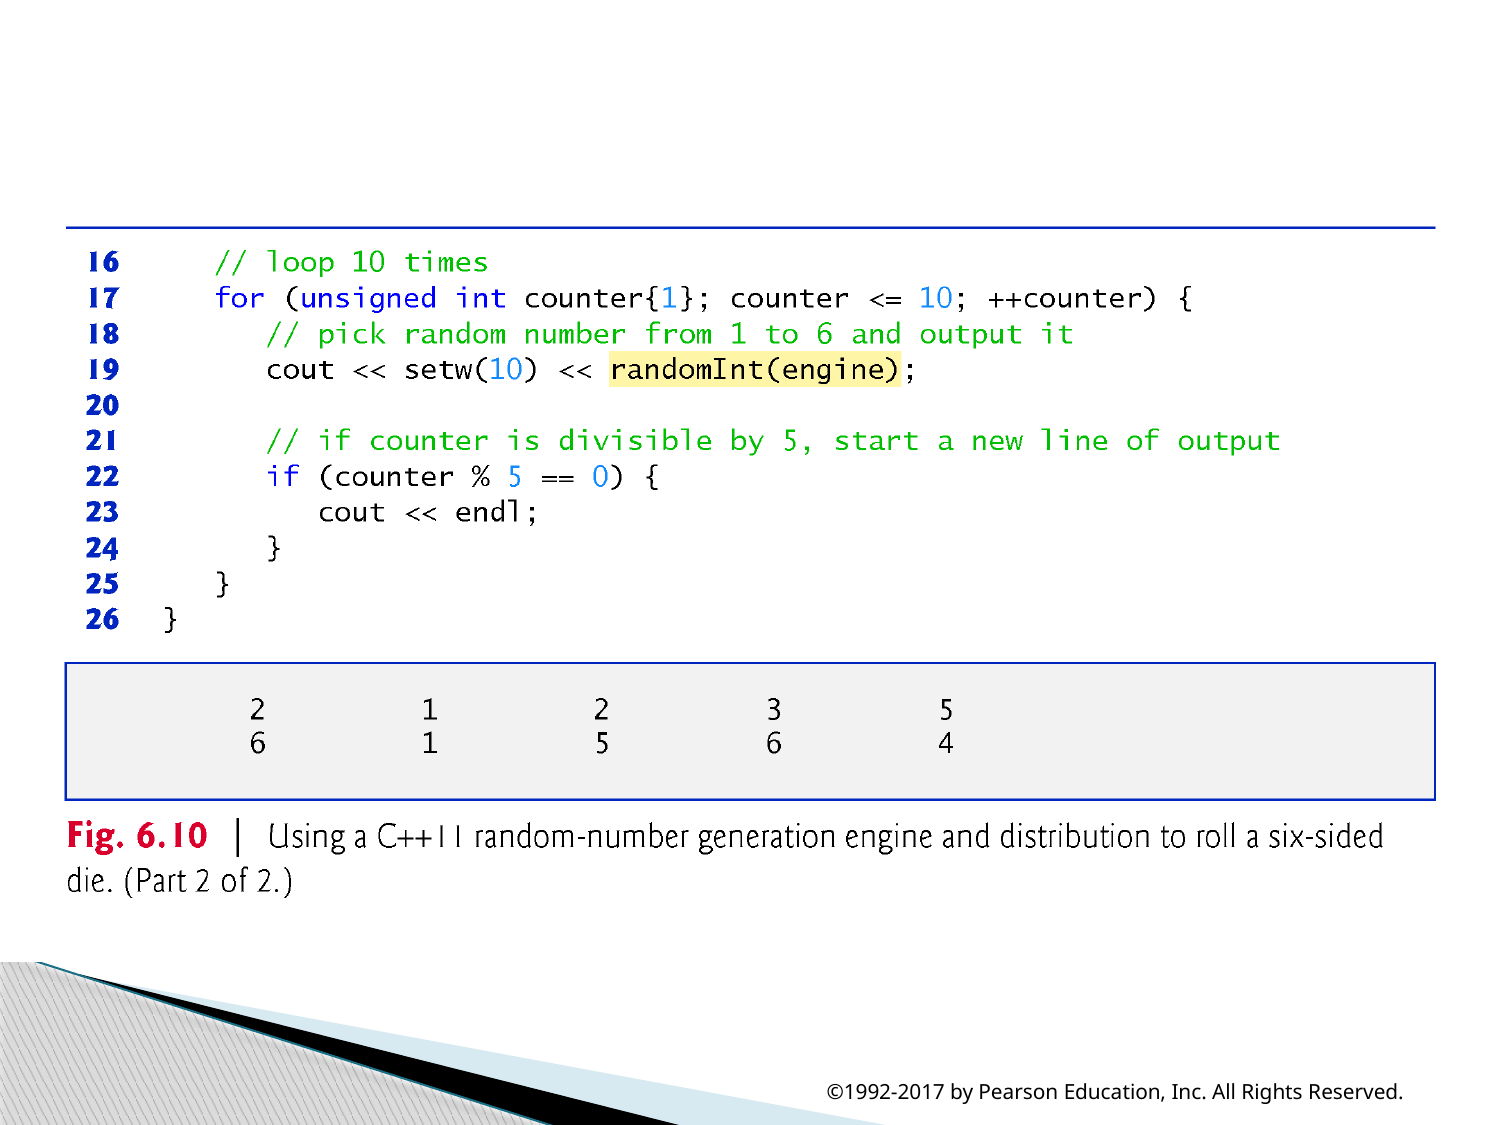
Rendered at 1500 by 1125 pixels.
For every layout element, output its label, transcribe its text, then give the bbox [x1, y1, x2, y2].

picture [0, 162, 1500, 963]
footer ©1992-2017 by Pearson Education, Inc. All Rights Reserved. [650, 1051, 1419, 1112]
